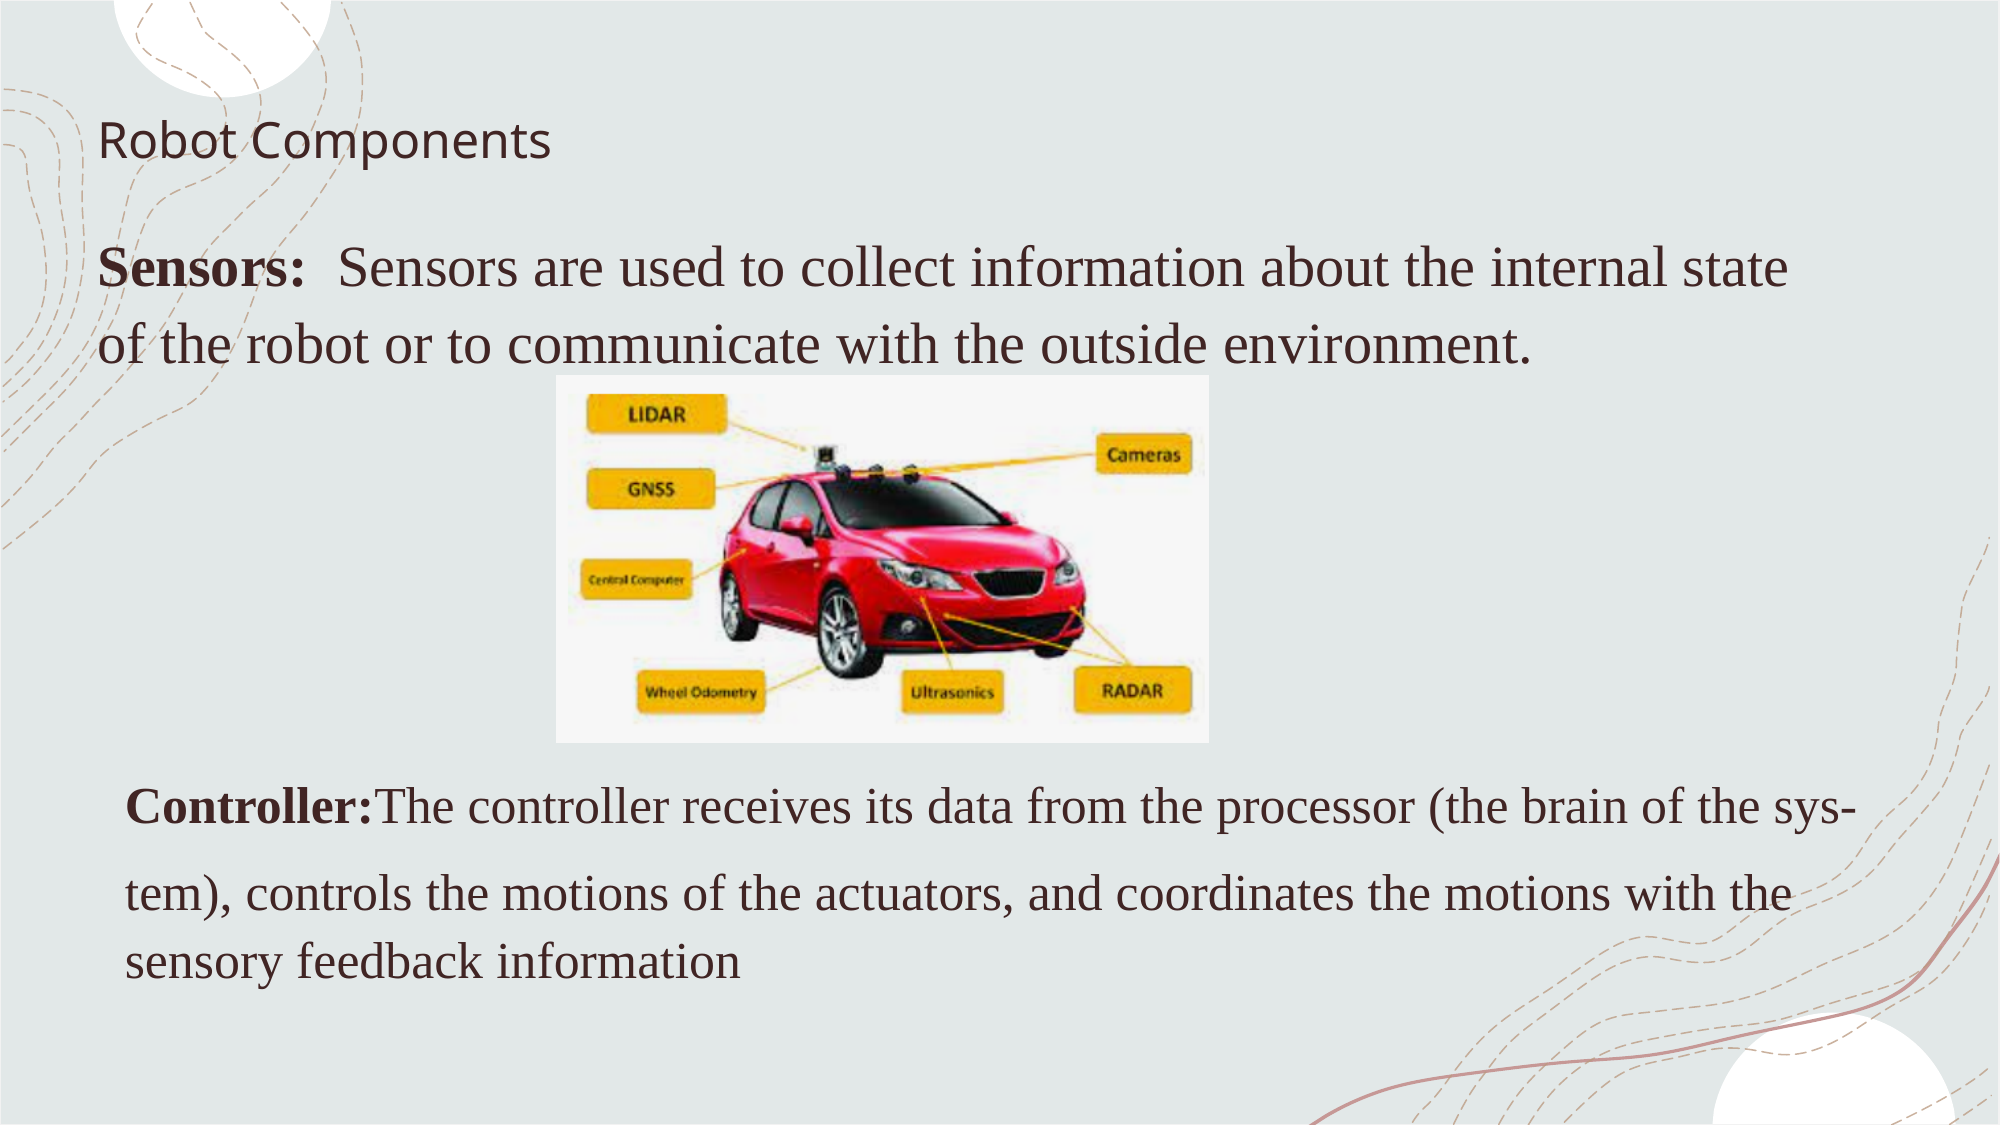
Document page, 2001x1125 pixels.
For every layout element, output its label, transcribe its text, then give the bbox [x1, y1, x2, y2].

text_box Controller:The controller receives its data from the processor (the brain of the sys- tem), controls the motions of the actuators, and coordinates the motions with the sensory feedback information [109, 758, 1891, 1008]
picture [556, 375, 1209, 743]
title Robot Components [82, 85, 1808, 192]
list Sensors: Sensors are used to collect information about the internal state of the robot or to communicate with the outside environment. [82, 213, 1864, 539]
text_box [864, 190, 1964, 1113]
